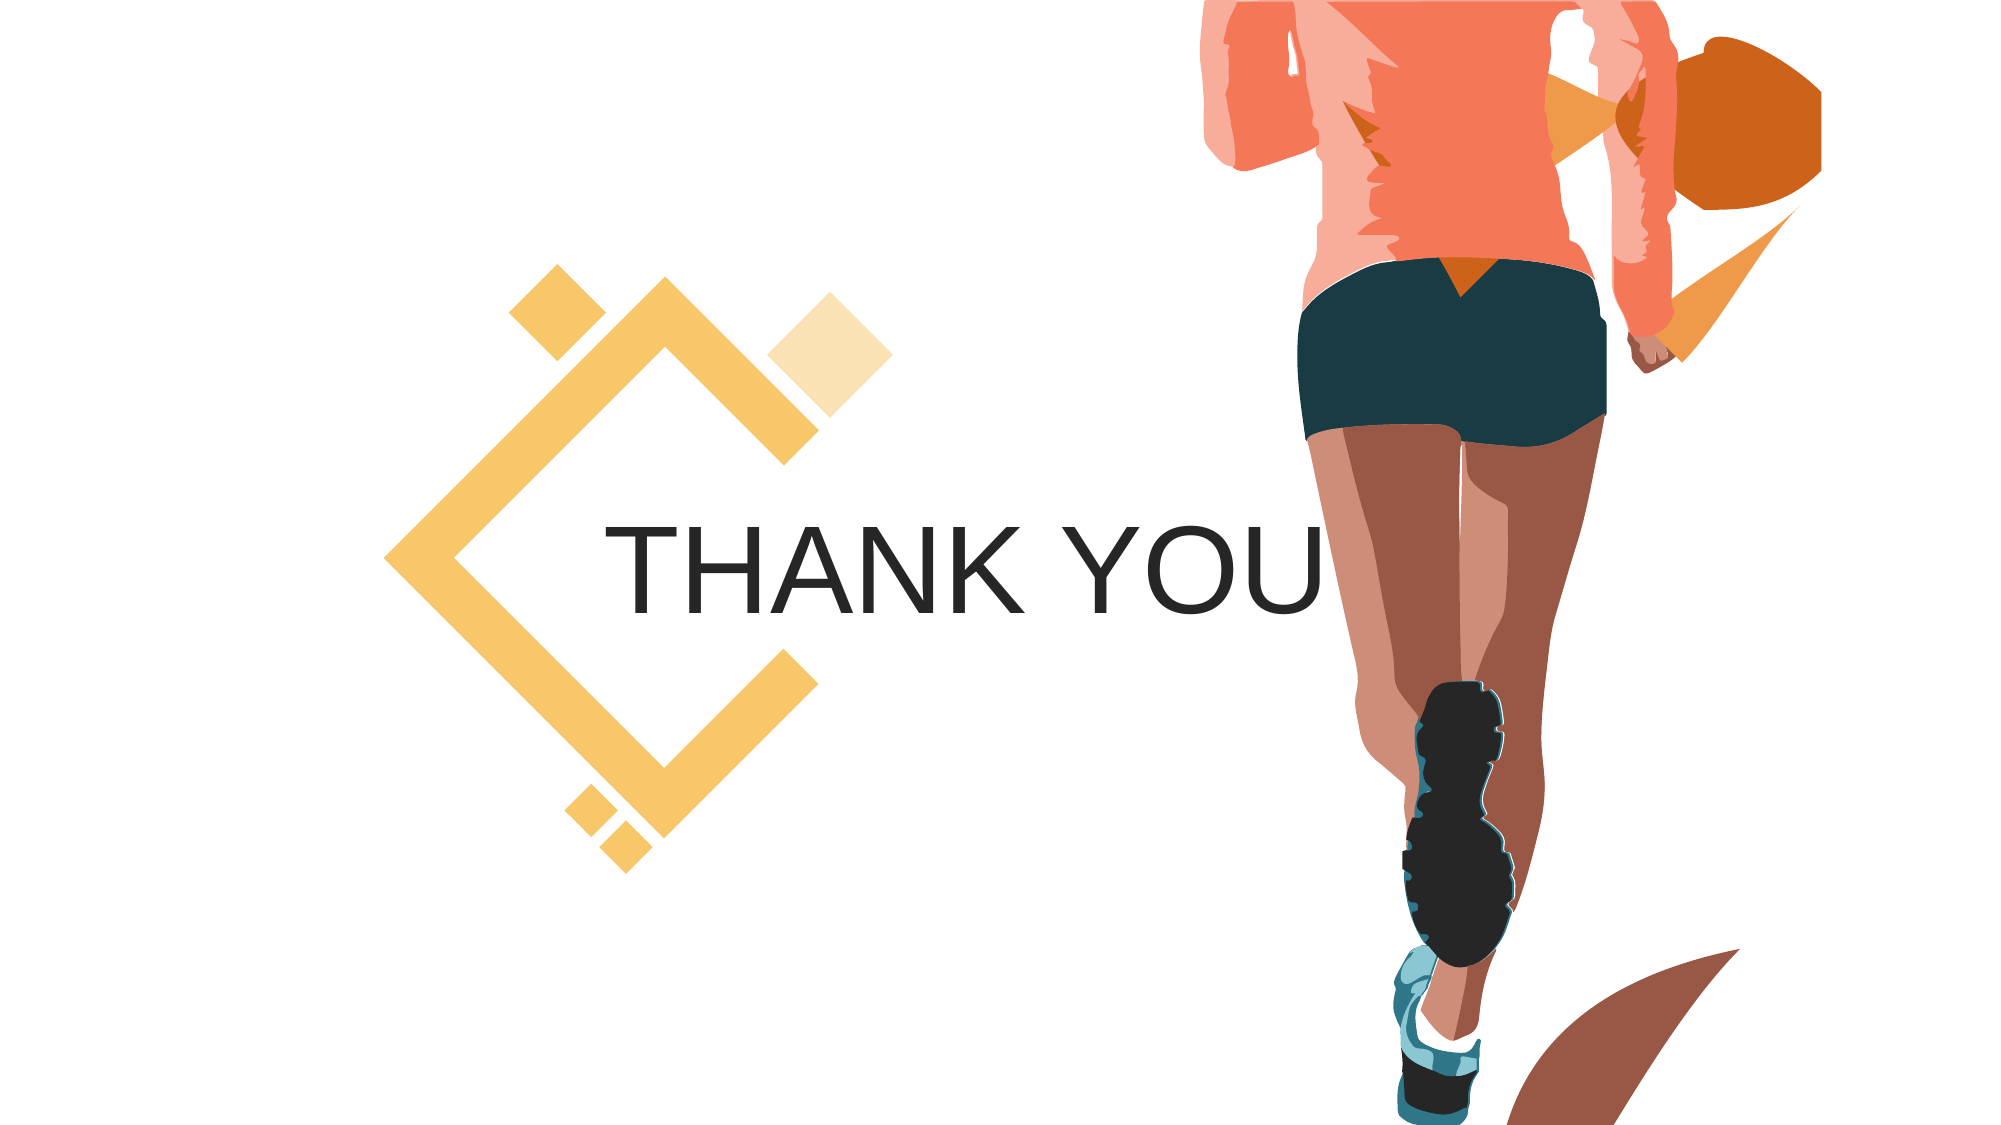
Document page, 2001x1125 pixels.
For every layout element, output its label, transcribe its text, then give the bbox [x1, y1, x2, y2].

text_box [1199, 0, 1687, 1125]
text_box THANK YOU [875, 481, 1199, 647]
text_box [465, 278, 875, 867]
